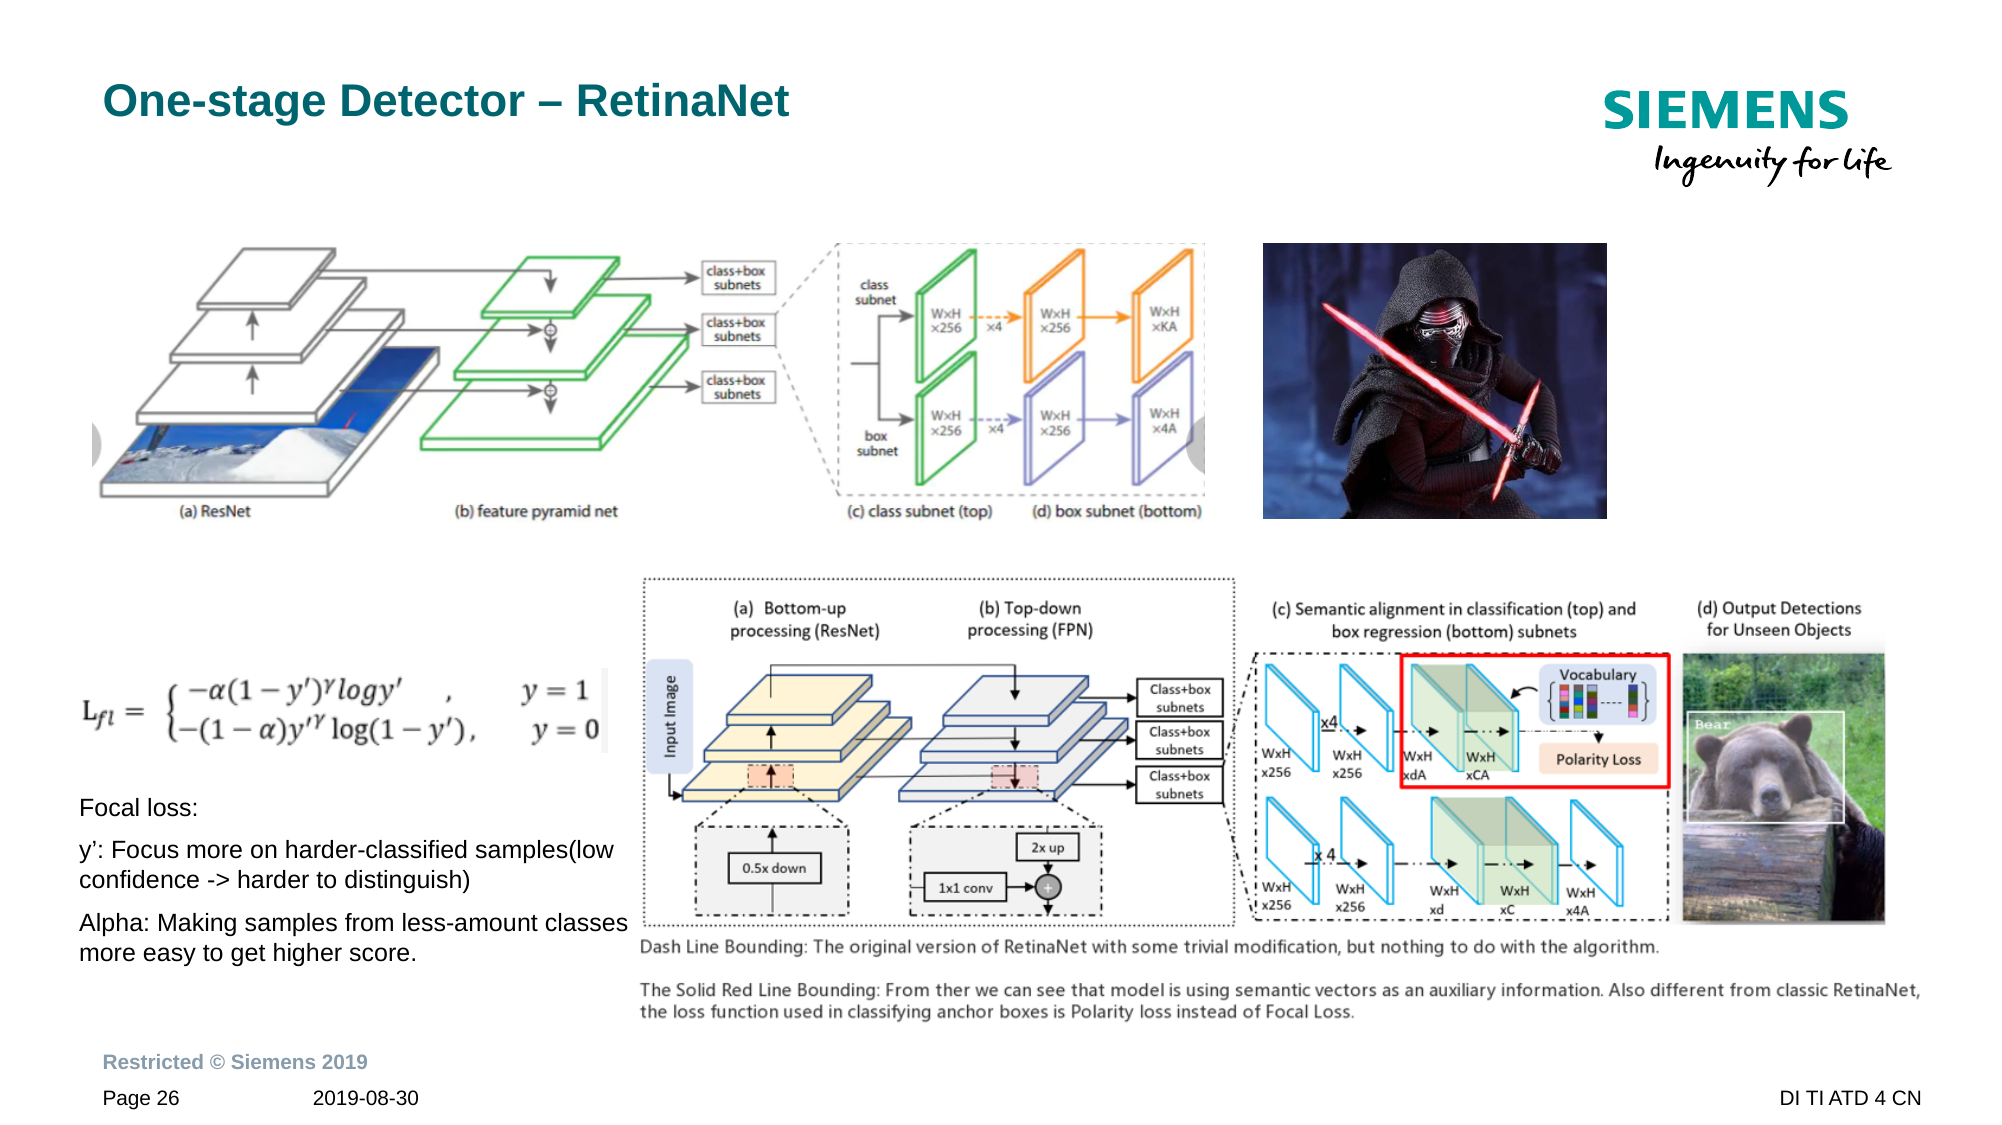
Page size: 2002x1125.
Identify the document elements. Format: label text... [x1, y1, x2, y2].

picture [91, 242, 1205, 528]
picture [634, 565, 1934, 1047]
text_box Focal loss: y’: Focus more on harder-classified samples(low confidence -> harder to distinguish) Alpha: Making samples from less-amount classes more easy to get higher score. [79, 791, 628, 1027]
picture [78, 668, 608, 754]
title One-stage Detector – RetinaNet [0, 0, 2001, 237]
picture [1263, 242, 1607, 519]
